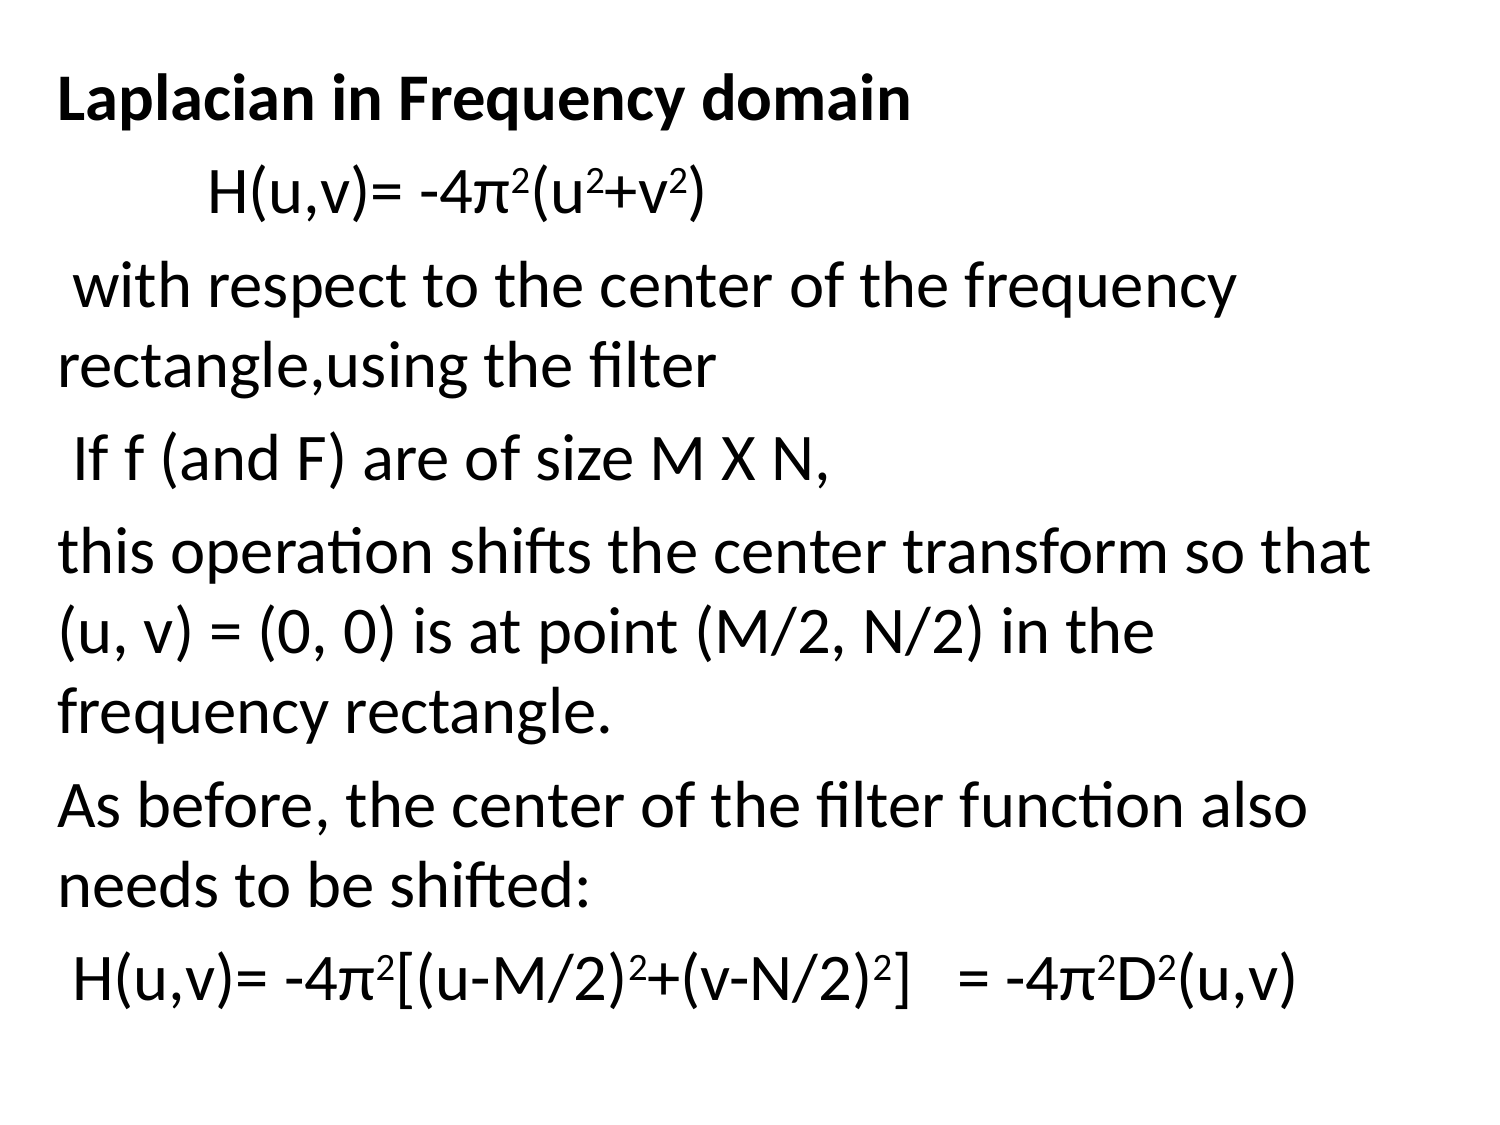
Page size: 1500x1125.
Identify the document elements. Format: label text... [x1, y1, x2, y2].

list Laplacian in Frequency domain H(u,v)= -4π2(u2+v2) with respect to the center of the frequency rectangle,using the filter If f (and F) are of size M X N, this operation shifts the center transform so that (u, v) = (0, 0) is at point (M/2, N/2) in the frequency rectangle. As before, the center of the filter function also needs to be shifted: H(u,v)= -4π2[(u-M/2)2+(v-N/2)2] = -4π2D2(u,v) [42, 46, 1425, 1091]
